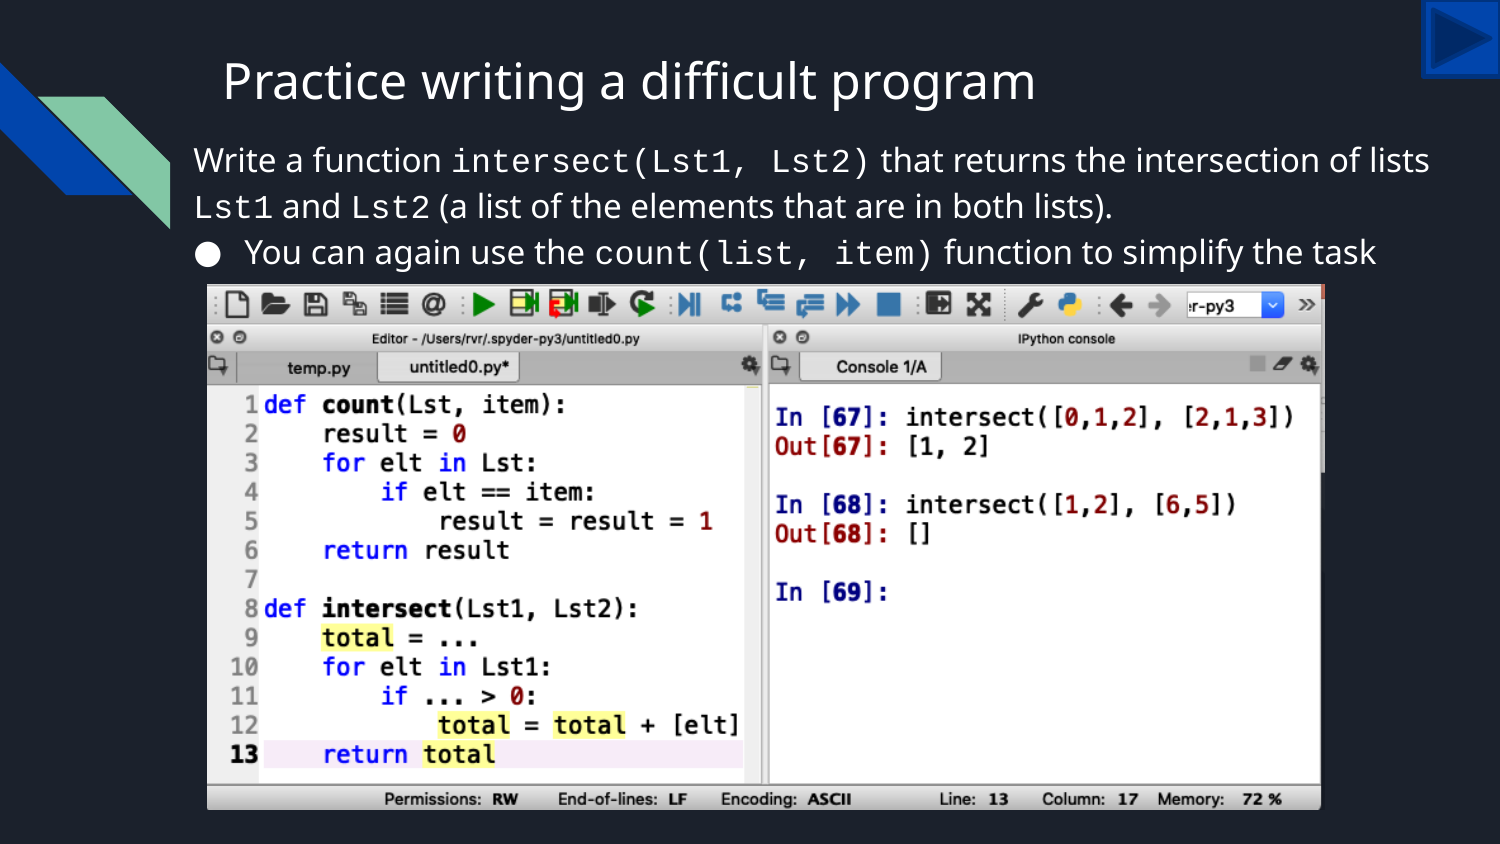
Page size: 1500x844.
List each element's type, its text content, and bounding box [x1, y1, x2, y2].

title Practice writing a difficult program [207, 34, 1363, 118]
text_box [1421, 0, 1500, 79]
list Write a function intersect(Lst1, Lst2) that returns the intersection of lists Lst1 and Lst2 (a list of the elements that are in both lists). You can again use the count(list, item) function to simplify the task [154, 118, 1464, 596]
picture [207, 284, 1325, 810]
